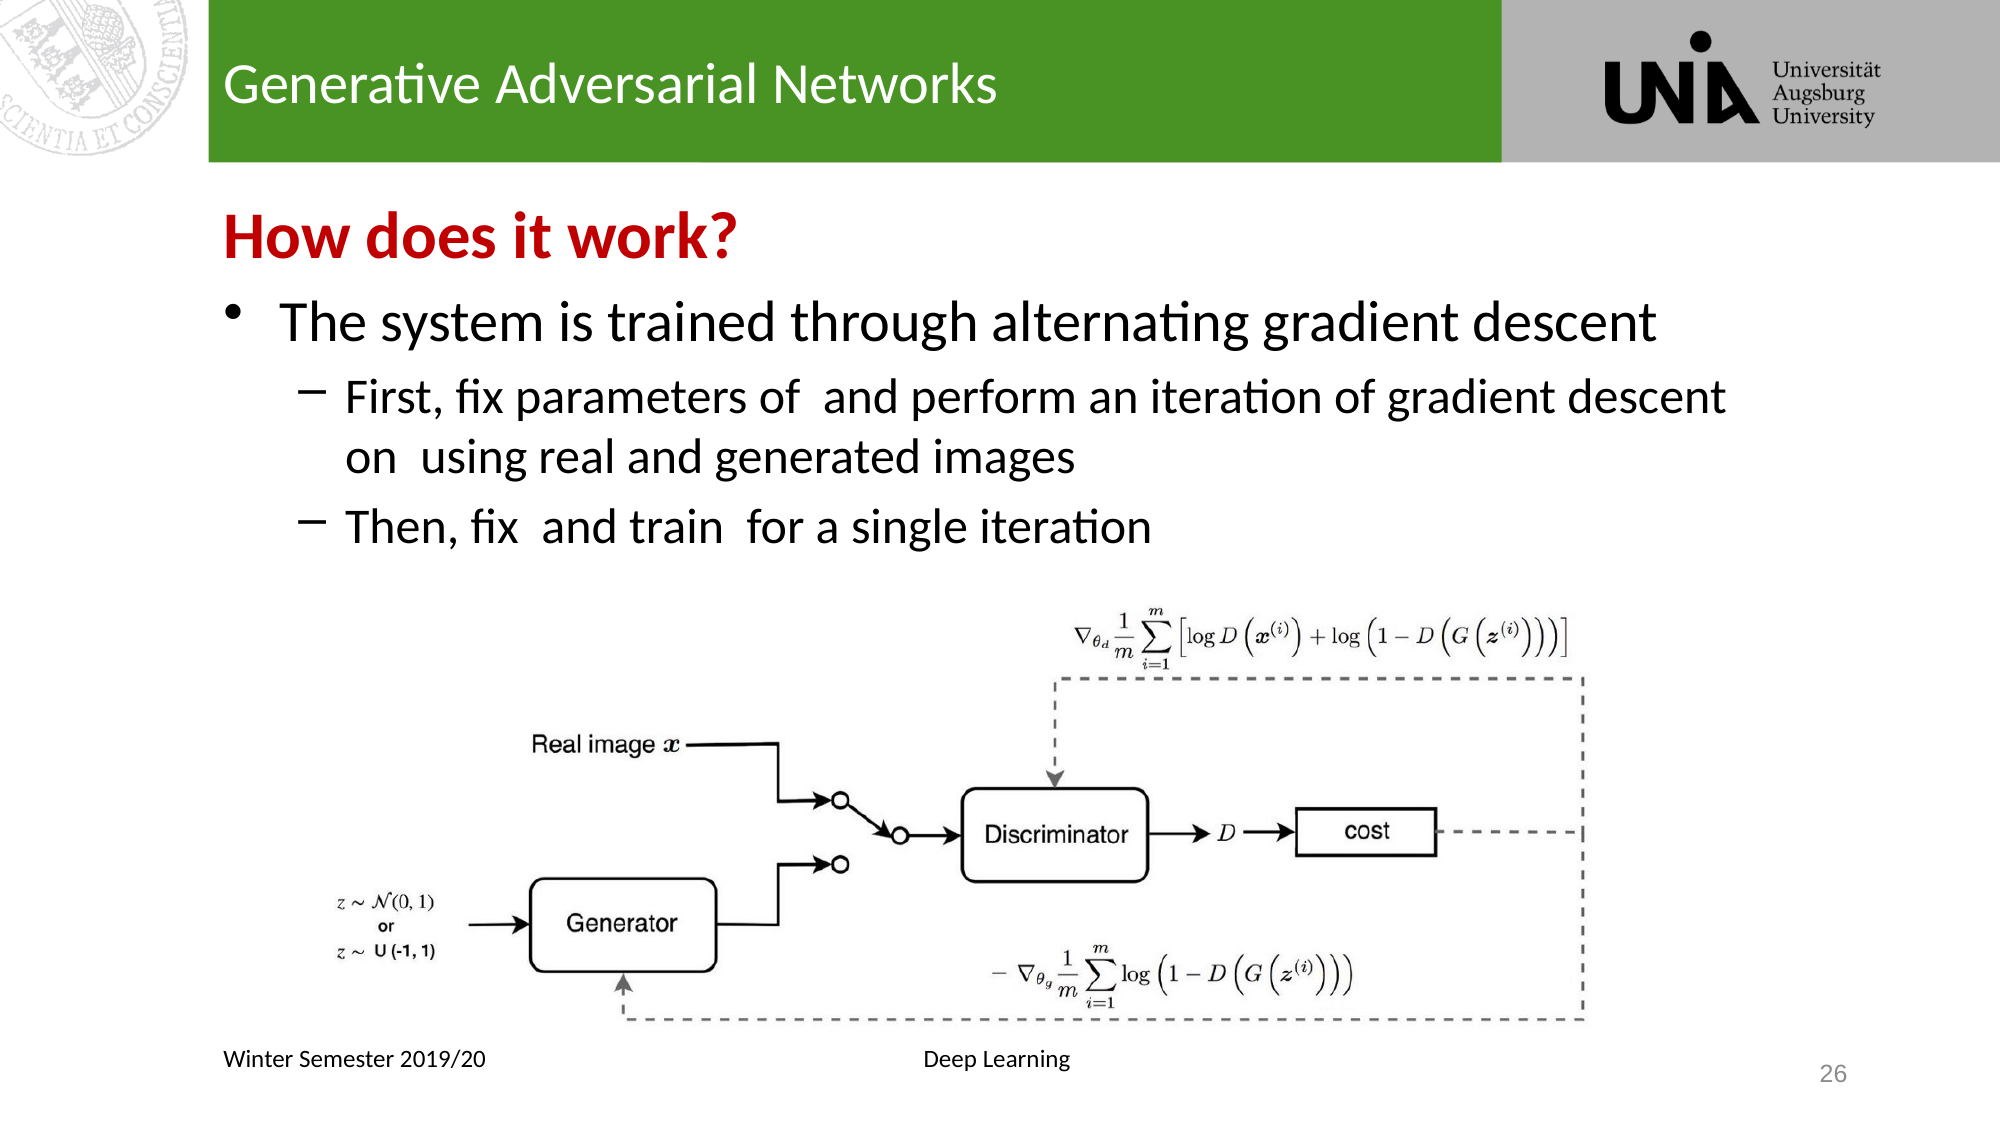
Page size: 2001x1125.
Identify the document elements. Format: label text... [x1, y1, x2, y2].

picture [329, 601, 1593, 1028]
slide_number 26 [1412, 1042, 1863, 1103]
title Generative Adversarial Networks [208, 22, 1875, 138]
picture [0, 0, 188, 156]
picture [1568, 12, 1934, 271]
